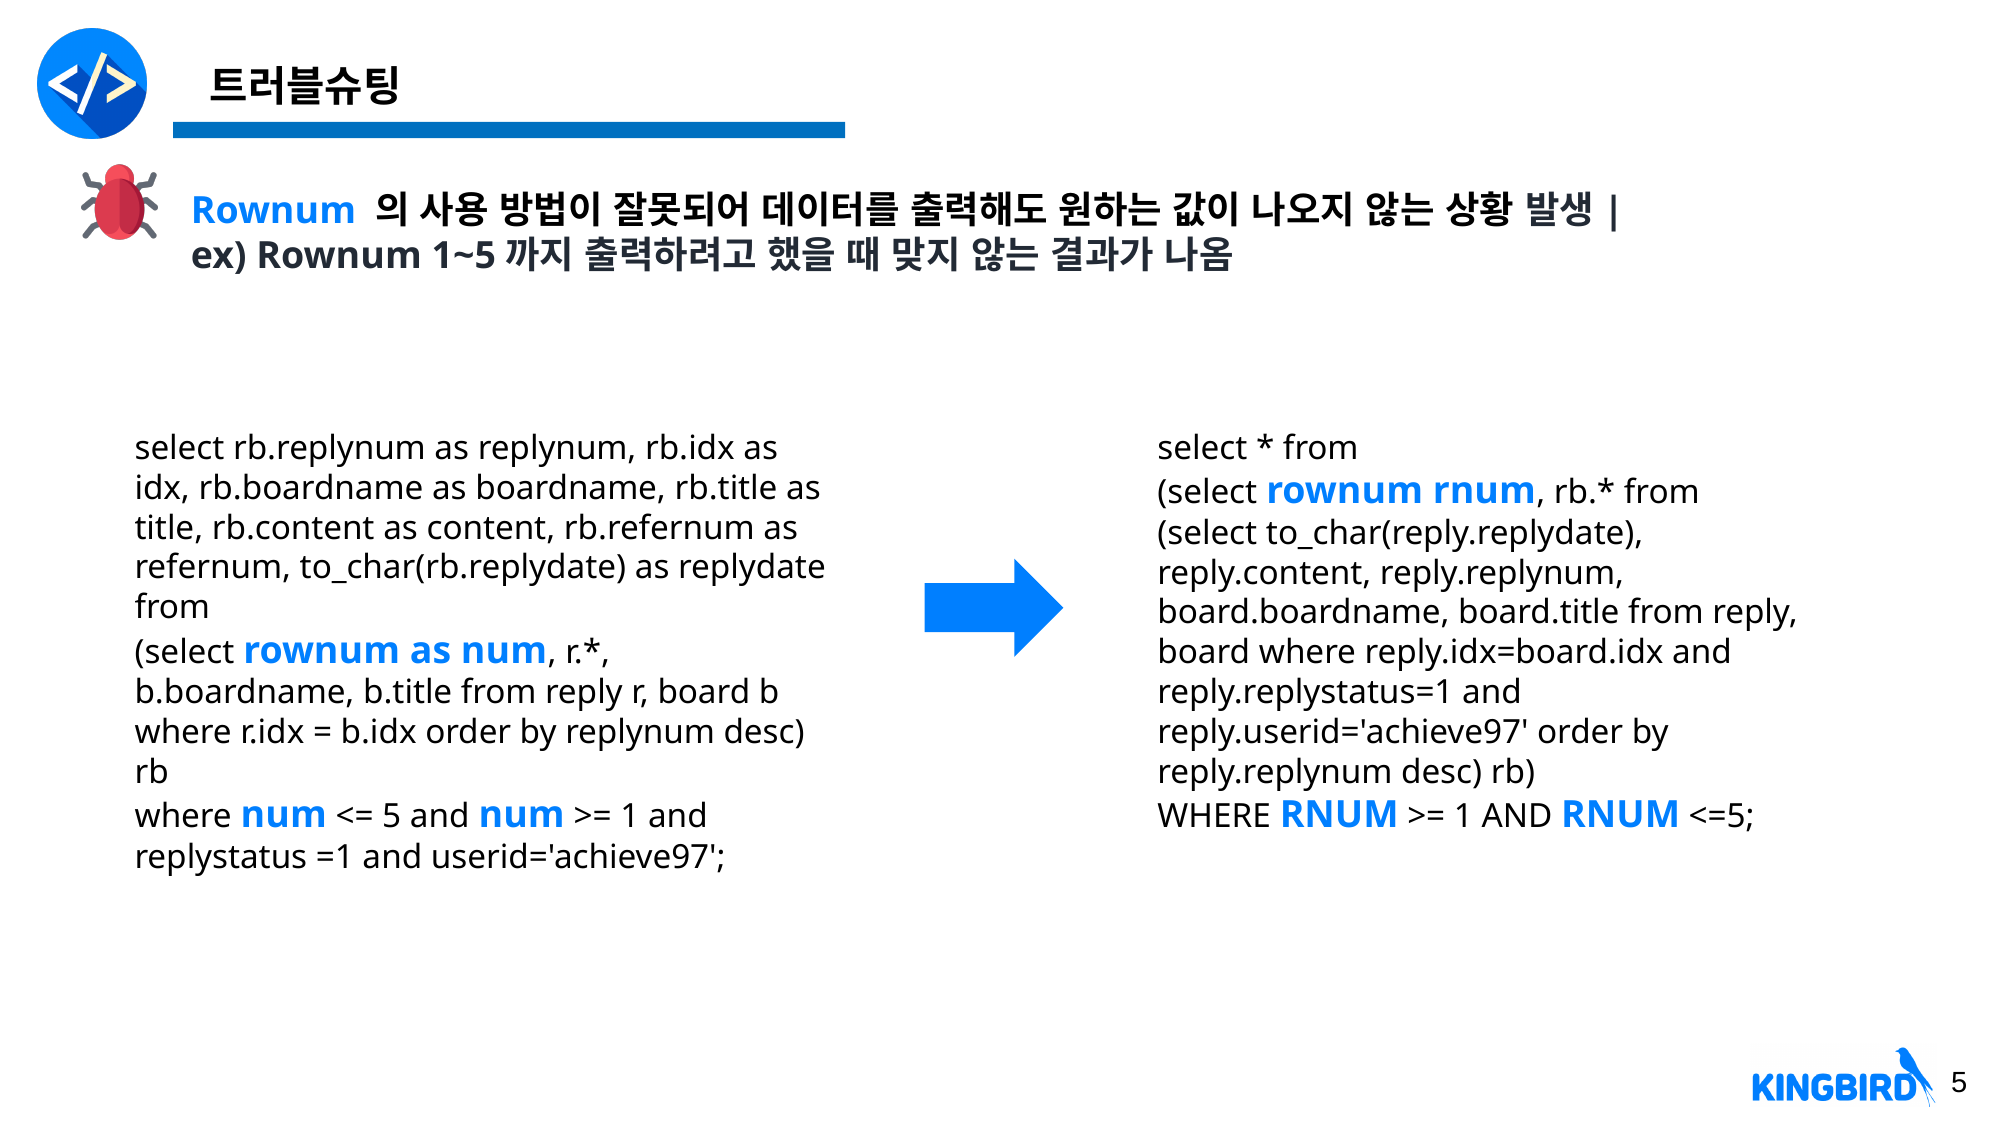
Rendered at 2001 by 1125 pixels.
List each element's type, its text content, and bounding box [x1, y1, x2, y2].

picture [37, 28, 148, 139]
text_box 트러블슈팅 [194, 51, 450, 117]
text_box [173, 121, 846, 139]
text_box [1750, 1043, 1986, 1107]
text_box select * from (select rownum rnum, rb.* from (select to_char(reply.replydate), reply.content, reply.replynum, board.boardname, board.title from reply, board where reply.idx=board.idx and reply.replystatus=1 and reply.userid='achieve97' order by reply.replynum desc) rb) WHERE RNUM >= 1 AND RNUM <=5; [1142, 418, 1877, 843]
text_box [80, 164, 1877, 286]
text_box select rb.replynum as replynum, rb.idx as idx, rb.boardname as boardname, rb.title as title, rb.content as content, rb.refernum as refernum, to_char(rb.replydate) as replydate from (select rownum as num, r.*, b.boardname, b.title from reply r, board b where r.idx = b.idx order by replynum desc) rb where num <= 5 and num >= 1 and replystatus =1 and userid='achieve97'; [119, 418, 846, 883]
text_box [924, 558, 1064, 657]
